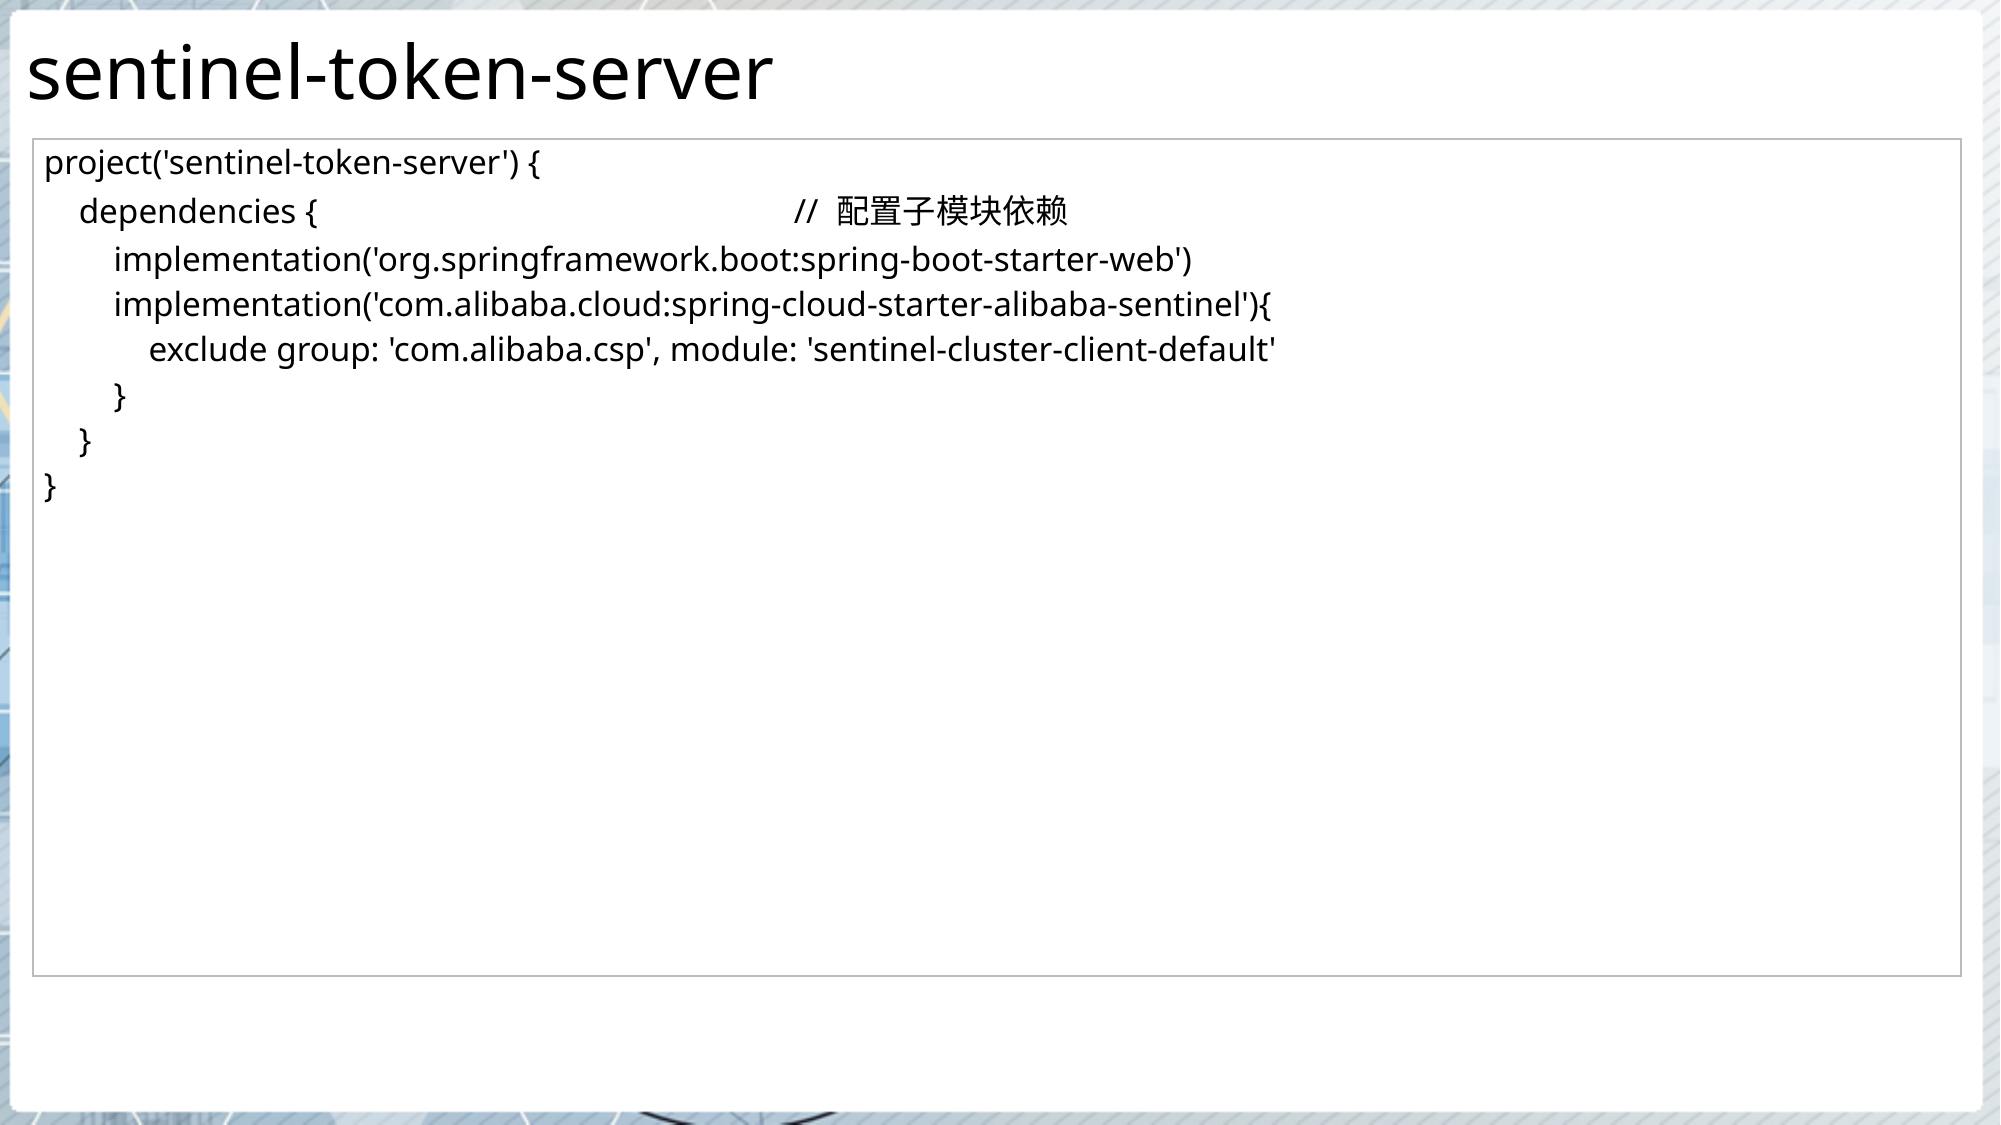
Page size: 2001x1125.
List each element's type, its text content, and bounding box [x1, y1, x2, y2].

picture [0, 0, 2000, 1125]
table_header project('sentinel-token-server') { dependencies { // 配置子模块依赖 implementation('org.springframework.boot:spring-boot-starter-web') implementation('com.alibaba.cloud:spring-cloud-starter-alibaba-sentinel'){ exclude group: 'com.alibaba.csp', module: 'sentinel-cluster-client-default' } } } [34, 140, 1960, 975]
title sentinel-token-server [11, 11, 1983, 140]
